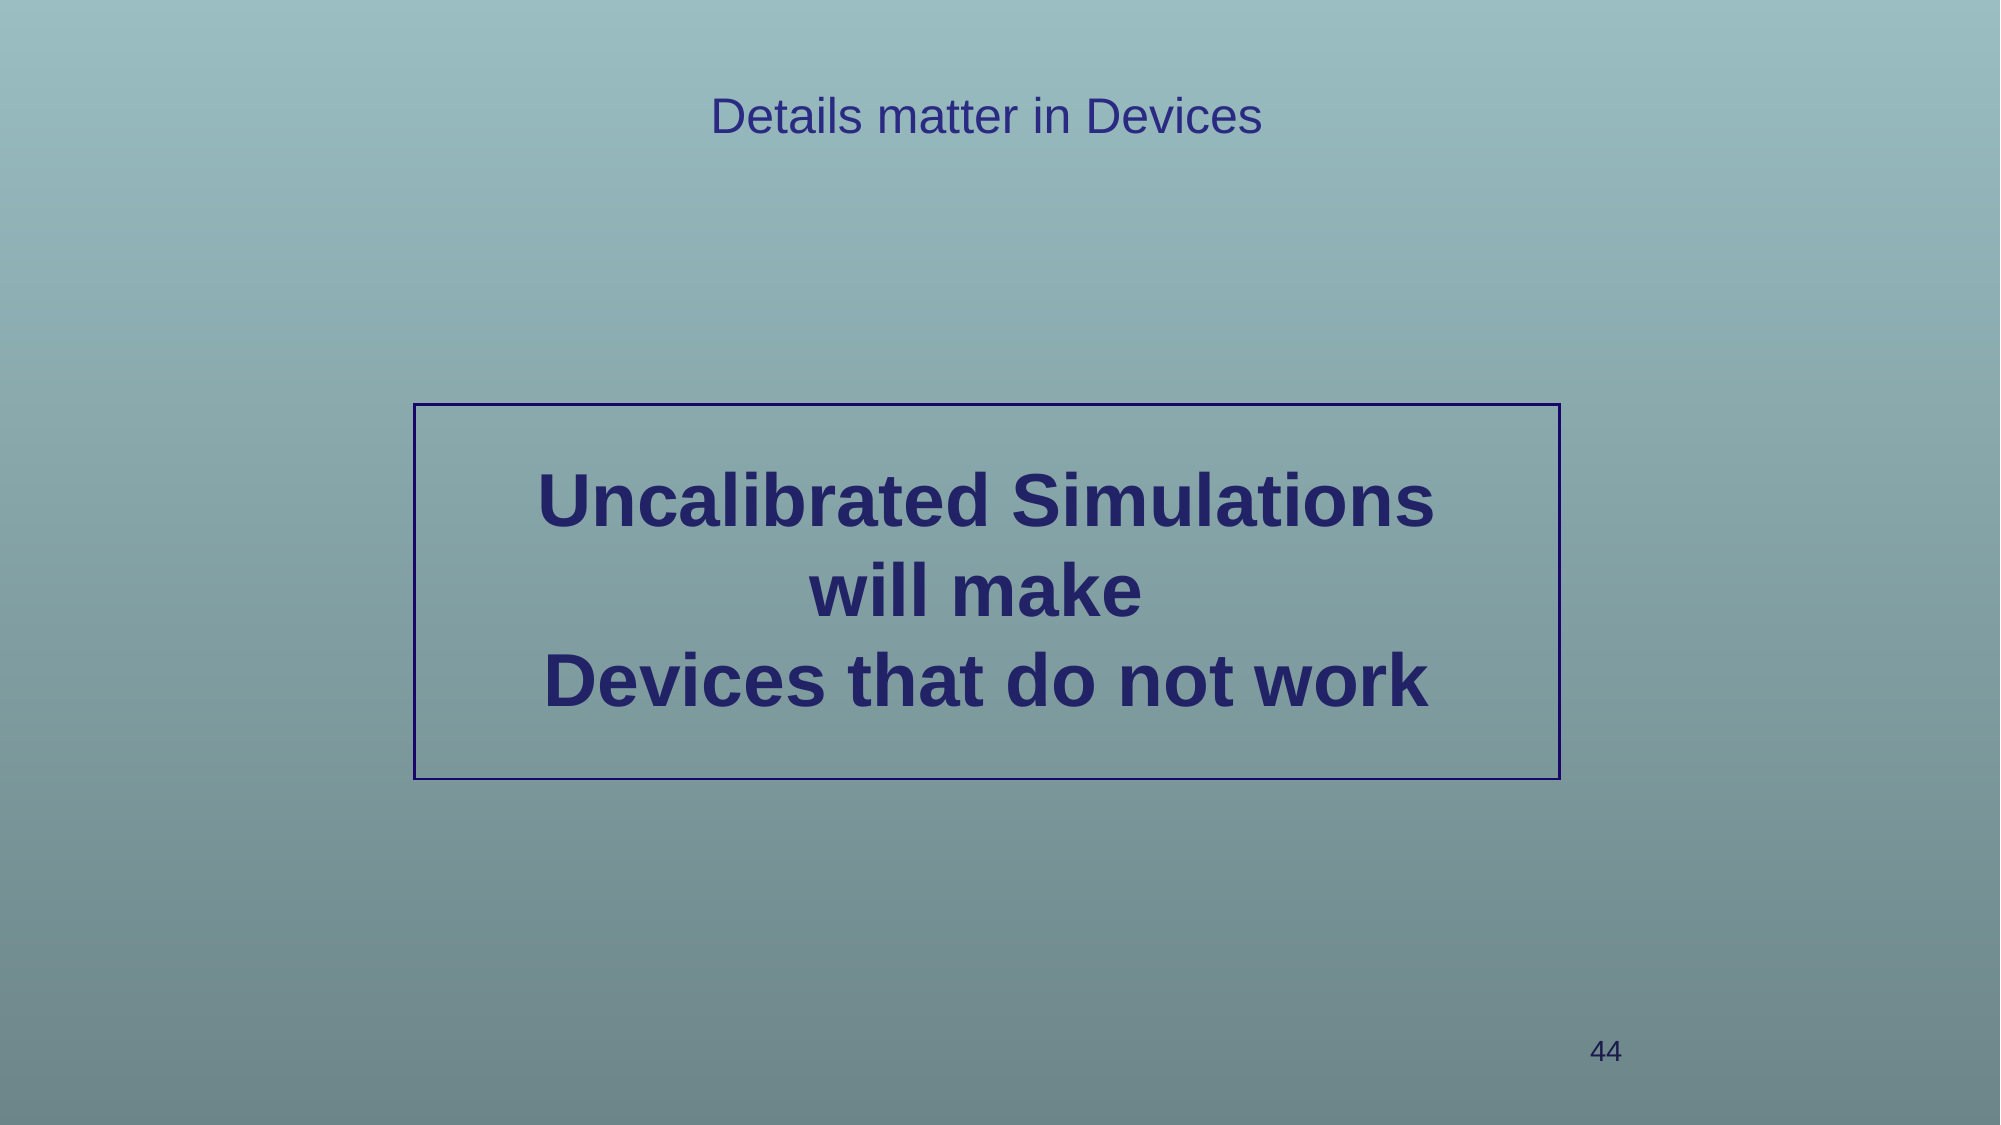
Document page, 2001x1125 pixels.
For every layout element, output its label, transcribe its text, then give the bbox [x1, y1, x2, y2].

slide_number 44 [1324, 1024, 1638, 1101]
text_box Details matter in Devices [675, 75, 1299, 151]
text_box Uncalibrated Simulations will make Devices that do not work [414, 404, 1560, 779]
